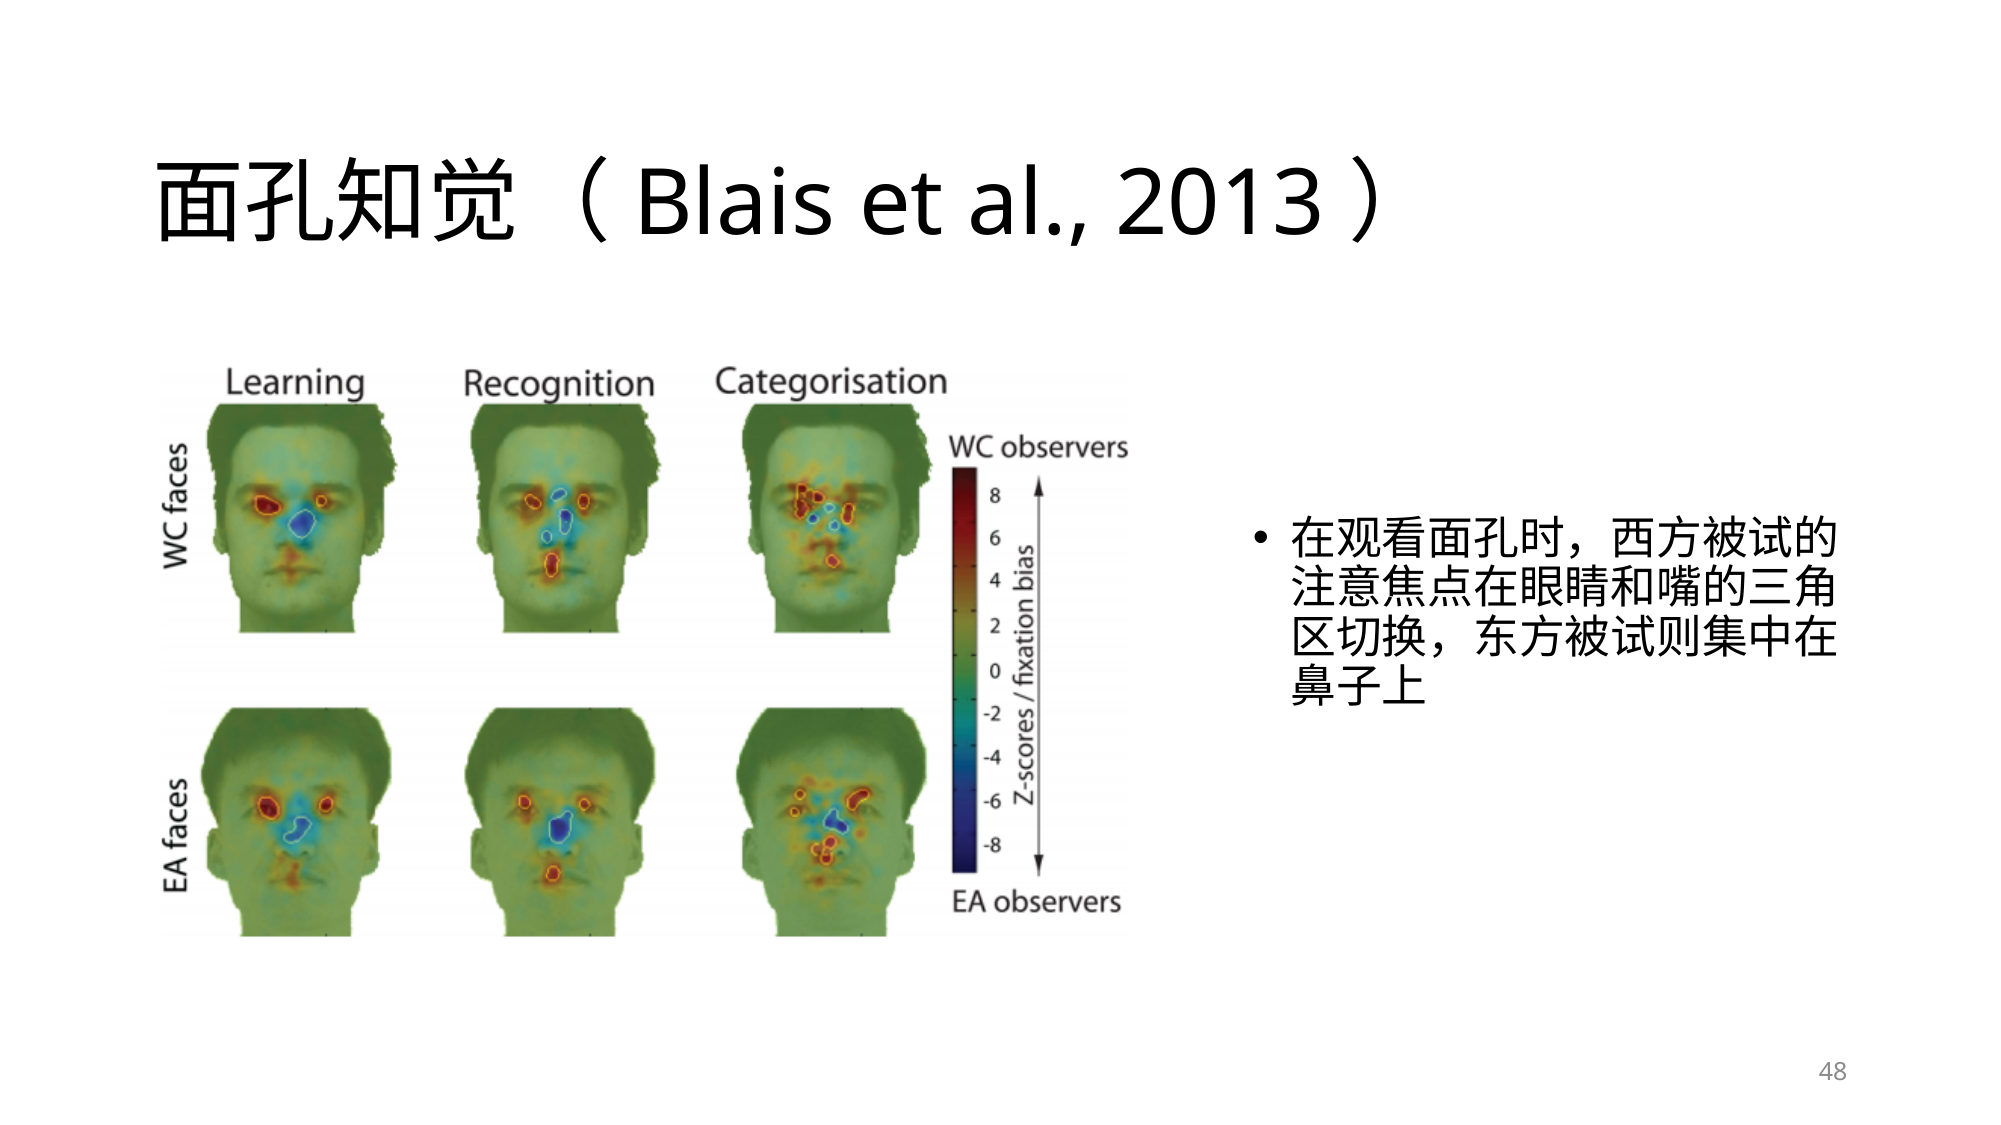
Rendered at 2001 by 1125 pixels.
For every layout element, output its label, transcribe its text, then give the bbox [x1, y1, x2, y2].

list 在观看面孔时，西方被试的注意焦点在眼睛和嘴的三角区切换，东方被试则集中在鼻子上 [1237, 313, 1862, 914]
picture [137, 350, 1161, 952]
title 面孔知觉（Blais et al., 2013） [137, 96, 1863, 314]
slide_number 48 [1412, 1042, 1863, 1103]
